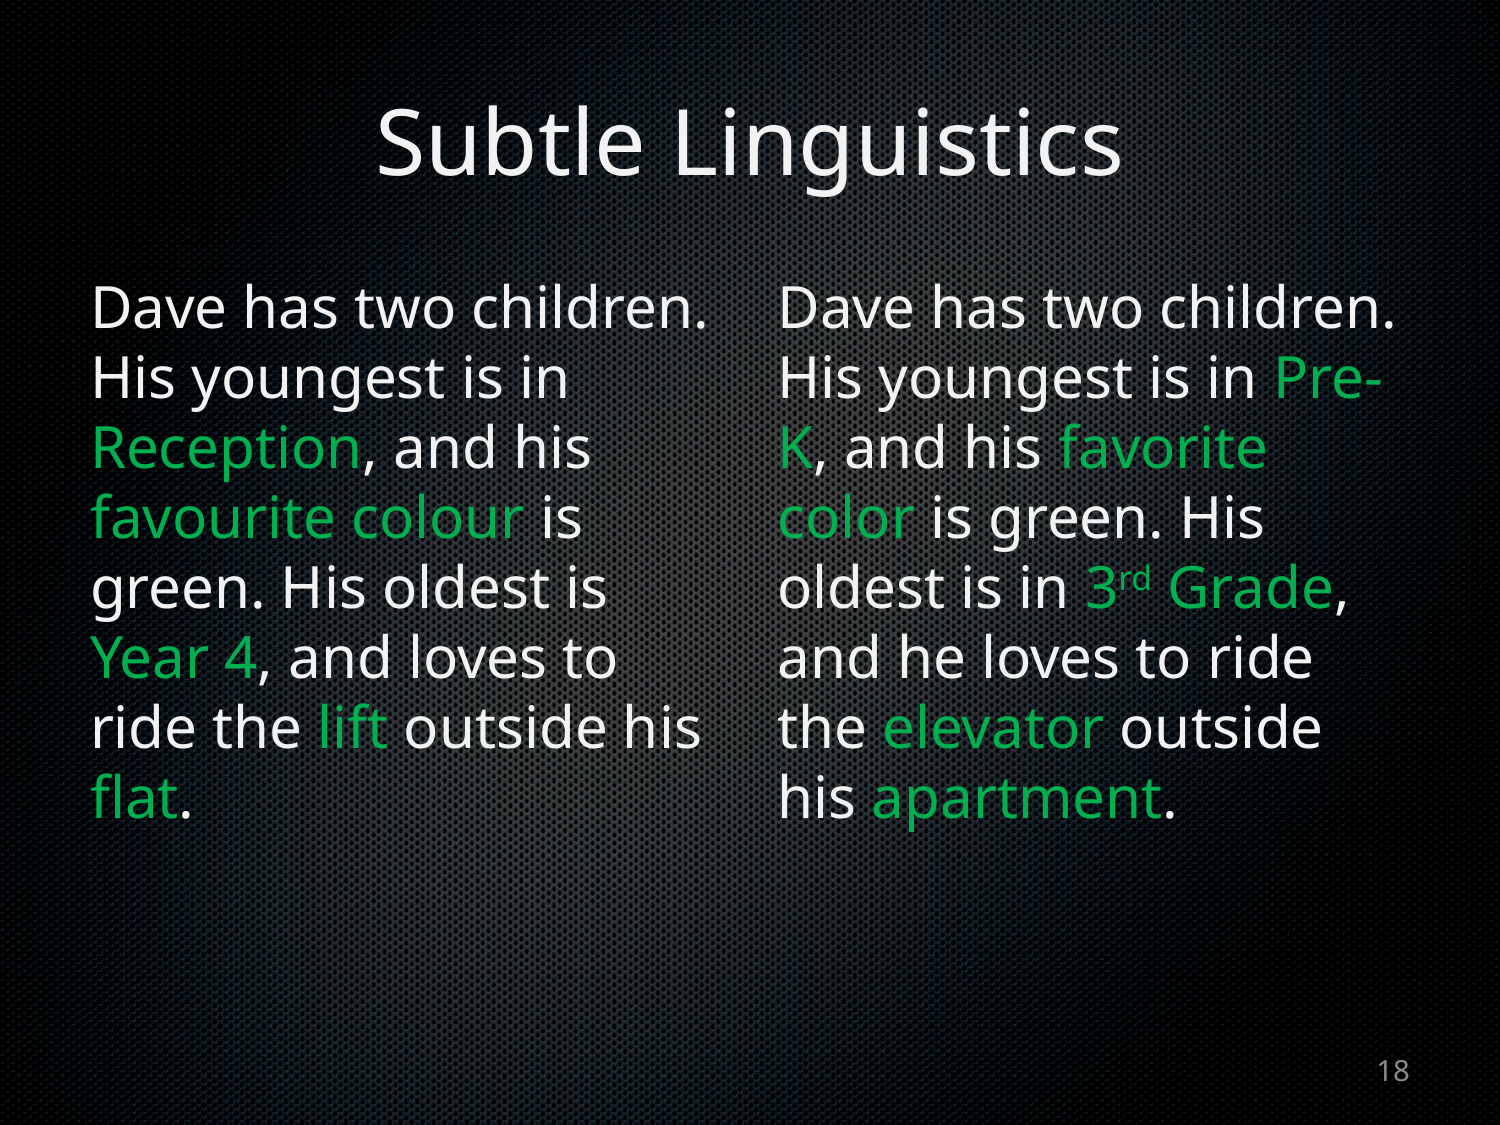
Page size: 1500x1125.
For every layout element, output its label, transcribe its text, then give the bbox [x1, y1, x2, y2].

picture [0, 0, 1500, 1125]
title Subtle Linguistics [75, 45, 1425, 233]
list Dave has two children. His youngest is in Pre-K, and his favorite color is green. His oldest is in 3rd Grade, and he loves to ride the elevator outside his apartment. [762, 262, 1425, 1005]
slide_number 18 [1074, 1042, 1425, 1103]
list Dave has two children. His youngest is in Reception, and his favourite colour is green. His oldest is Year 4, and loves to ride the lift outside his flat. [75, 262, 738, 1005]
